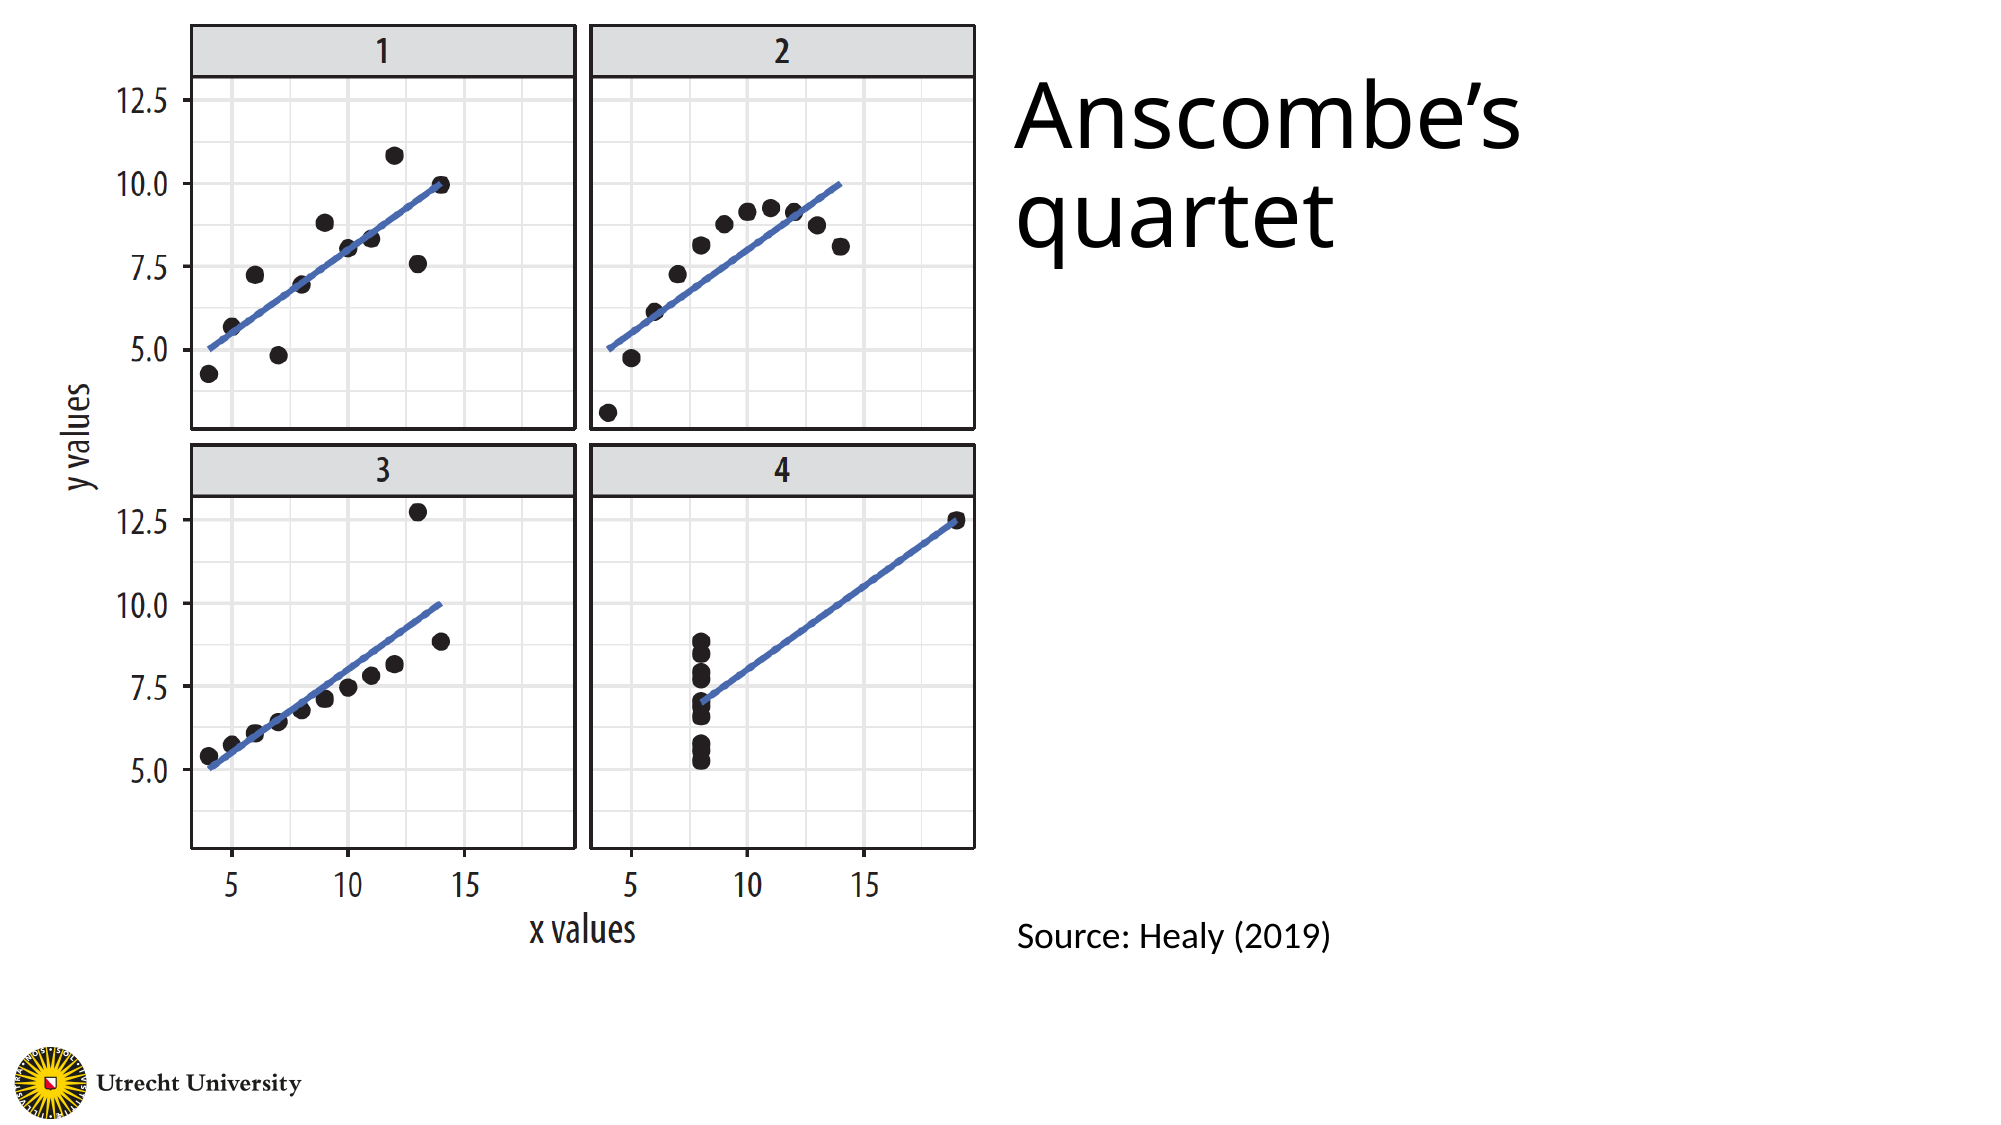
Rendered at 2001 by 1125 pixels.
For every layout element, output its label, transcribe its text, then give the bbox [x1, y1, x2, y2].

picture [0, 995, 386, 1125]
title Anscombe’s quartet [1000, 59, 1863, 278]
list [0, 0, 1000, 965]
text_box Source: Healy (2019) [1002, 903, 1347, 964]
